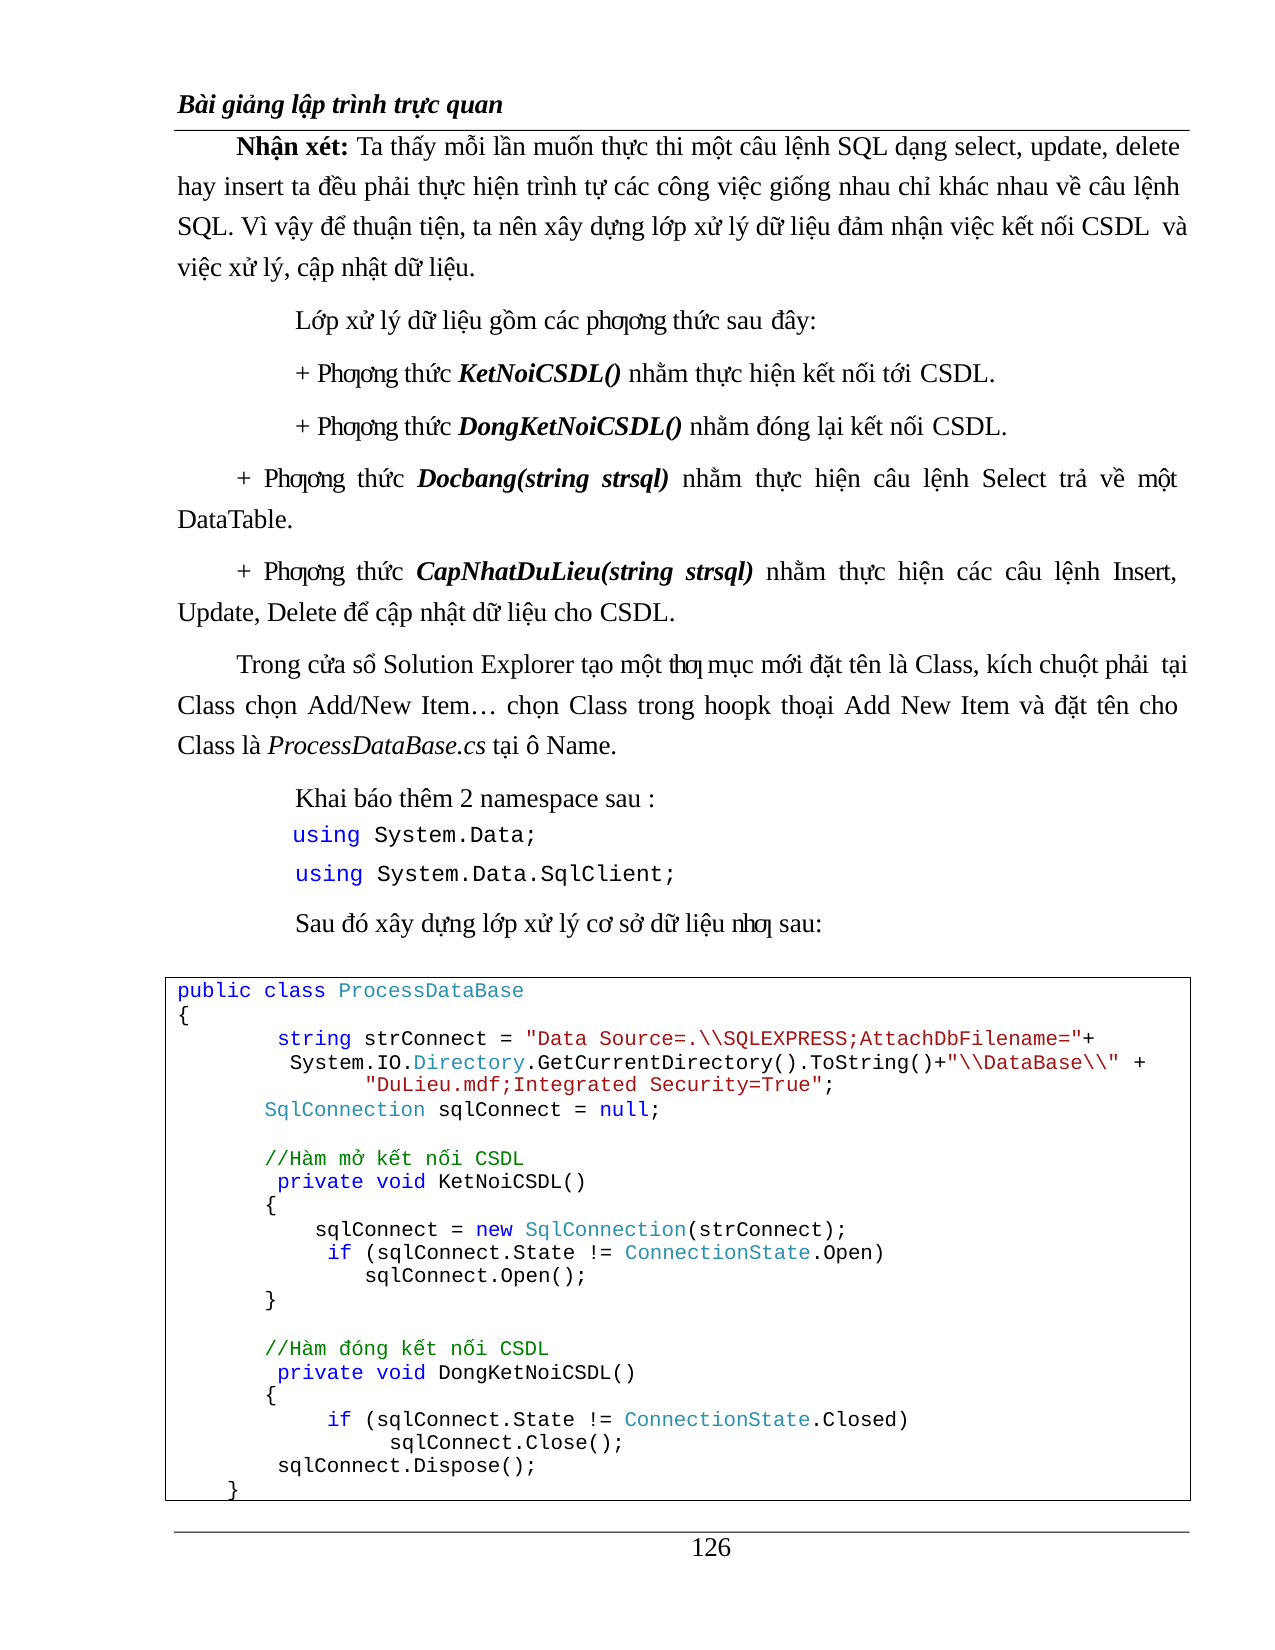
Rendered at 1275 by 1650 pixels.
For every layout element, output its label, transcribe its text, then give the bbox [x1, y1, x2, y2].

slide_number 100 [684, 1530, 738, 1650]
text_box public class ProcessDataBase { string strConnect = "Data Source=.\\SQLEXPRESS;AttachDbFilename="+ System.IO.Directory.GetCurrentDirectory().ToString()+"\\DataBase\\" + "DuLieu.mdf;Integrated Security=True"; SqlConnection sqlConnect = null; //Hàm mở kết nối CSDL private void KetNoiCSDL() { sqlConnect = new SqlConnection(strConnect); if (sqlConnect.State != ConnectionState.Open) sqlConnect.Open(); } //Hàm đóng kết nối CSDL private void DongKetNoiCSDL() { if (sqlConnect.State != ConnectionState.Closed) sqlConnect.Close(); sqlConnect.Dispose(); } [165, 977, 1191, 1501]
text_box Bài giảng lập trình trực quan Nhận xét: Ta thấy mỗi lần muốn thực thi một câu lệnh SQL dạng select, update, delete hay insert ta đều phải thực hiện trình tự các công việc giống nhau chỉ khác nhau về câu lệnh SQL. Vì vậy để thuận tiện, ta nên xây dựng lớp xử lý dữ liệu đảm nhận việc kết nối CSDL và việc xử lý, cập nhật dữ liệu. Lớp xử lý dữ liệu gồm các phƣơng thức sau đây: + Phƣơng thức KetNoiCSDL() nhằm thực hiện kết nối tới CSDL. + Phƣơng thức DongKetNoiCSDL() nhằm đóng lại kết nối CSDL. + Phƣơng thức Docbang(string strsql) nhằm thực hiện câu lệnh Select trả về một DataTable. + Phƣơng thức CapNhatDuLieu(string strsql) nhằm thực hiện các câu lệnh Insert, Update, Delete để cập nhật dữ liệu cho CSDL. Trong cửa sổ Solution Explorer tạo một thƣ mục mới đặt tên là Class, kích chuột phải tại Class chọn Add/New Item… chọn Class trong hoopk thoại Add New Item và đặt tên cho Class là ProcessDataBase.cs tại ô Name. Khai báo thêm 2 namespace sau : using System.Data; using System.Data.SqlClient; Sau đó xây dựng lớp xử lý cơ sở dữ liệu nhƣ sau: [175, 73, 1189, 938]
